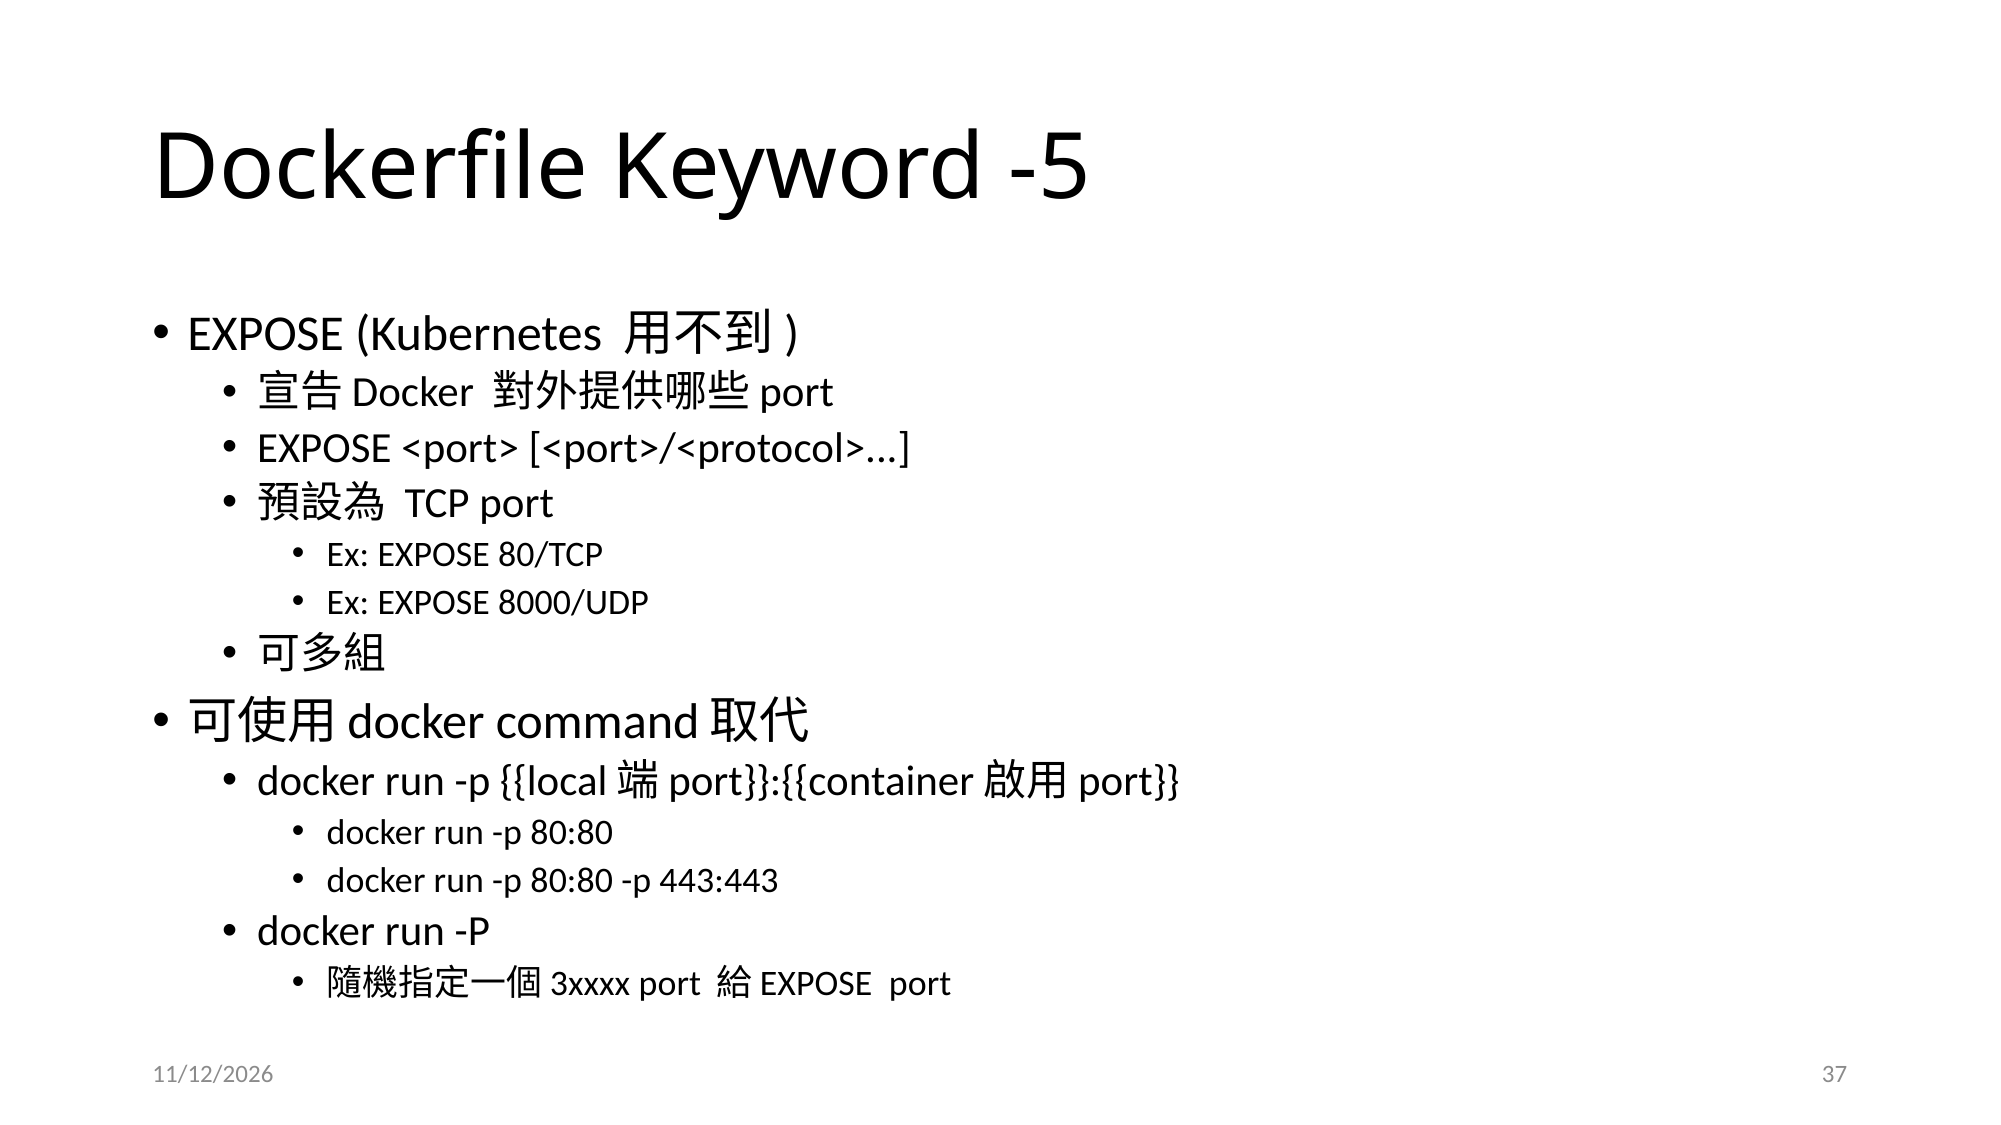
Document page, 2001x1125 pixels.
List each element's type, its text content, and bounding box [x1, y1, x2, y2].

slide_number 37 [1412, 1042, 1863, 1103]
title Dockerfile Keyword -5 [137, 59, 1863, 278]
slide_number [137, 1042, 588, 1103]
list EXPOSE (Kubernetes 用不到) 宣告Docker 對外提供哪些port EXPOSE <port> [<port>/<protocol>...] 預設為 TCP port Ex: EXPOSE 80/TCP Ex: EXPOSE 8000/UDP 可多組 可使用docker command取代 docker run -p {{local端port}}:{{container啟用port}} docker run -p 80:80 docker run -p 80:80 -p 443:443 docker run -P 隨機指定一個3xxxx port 給EXPOSE port [137, 299, 1863, 1014]
